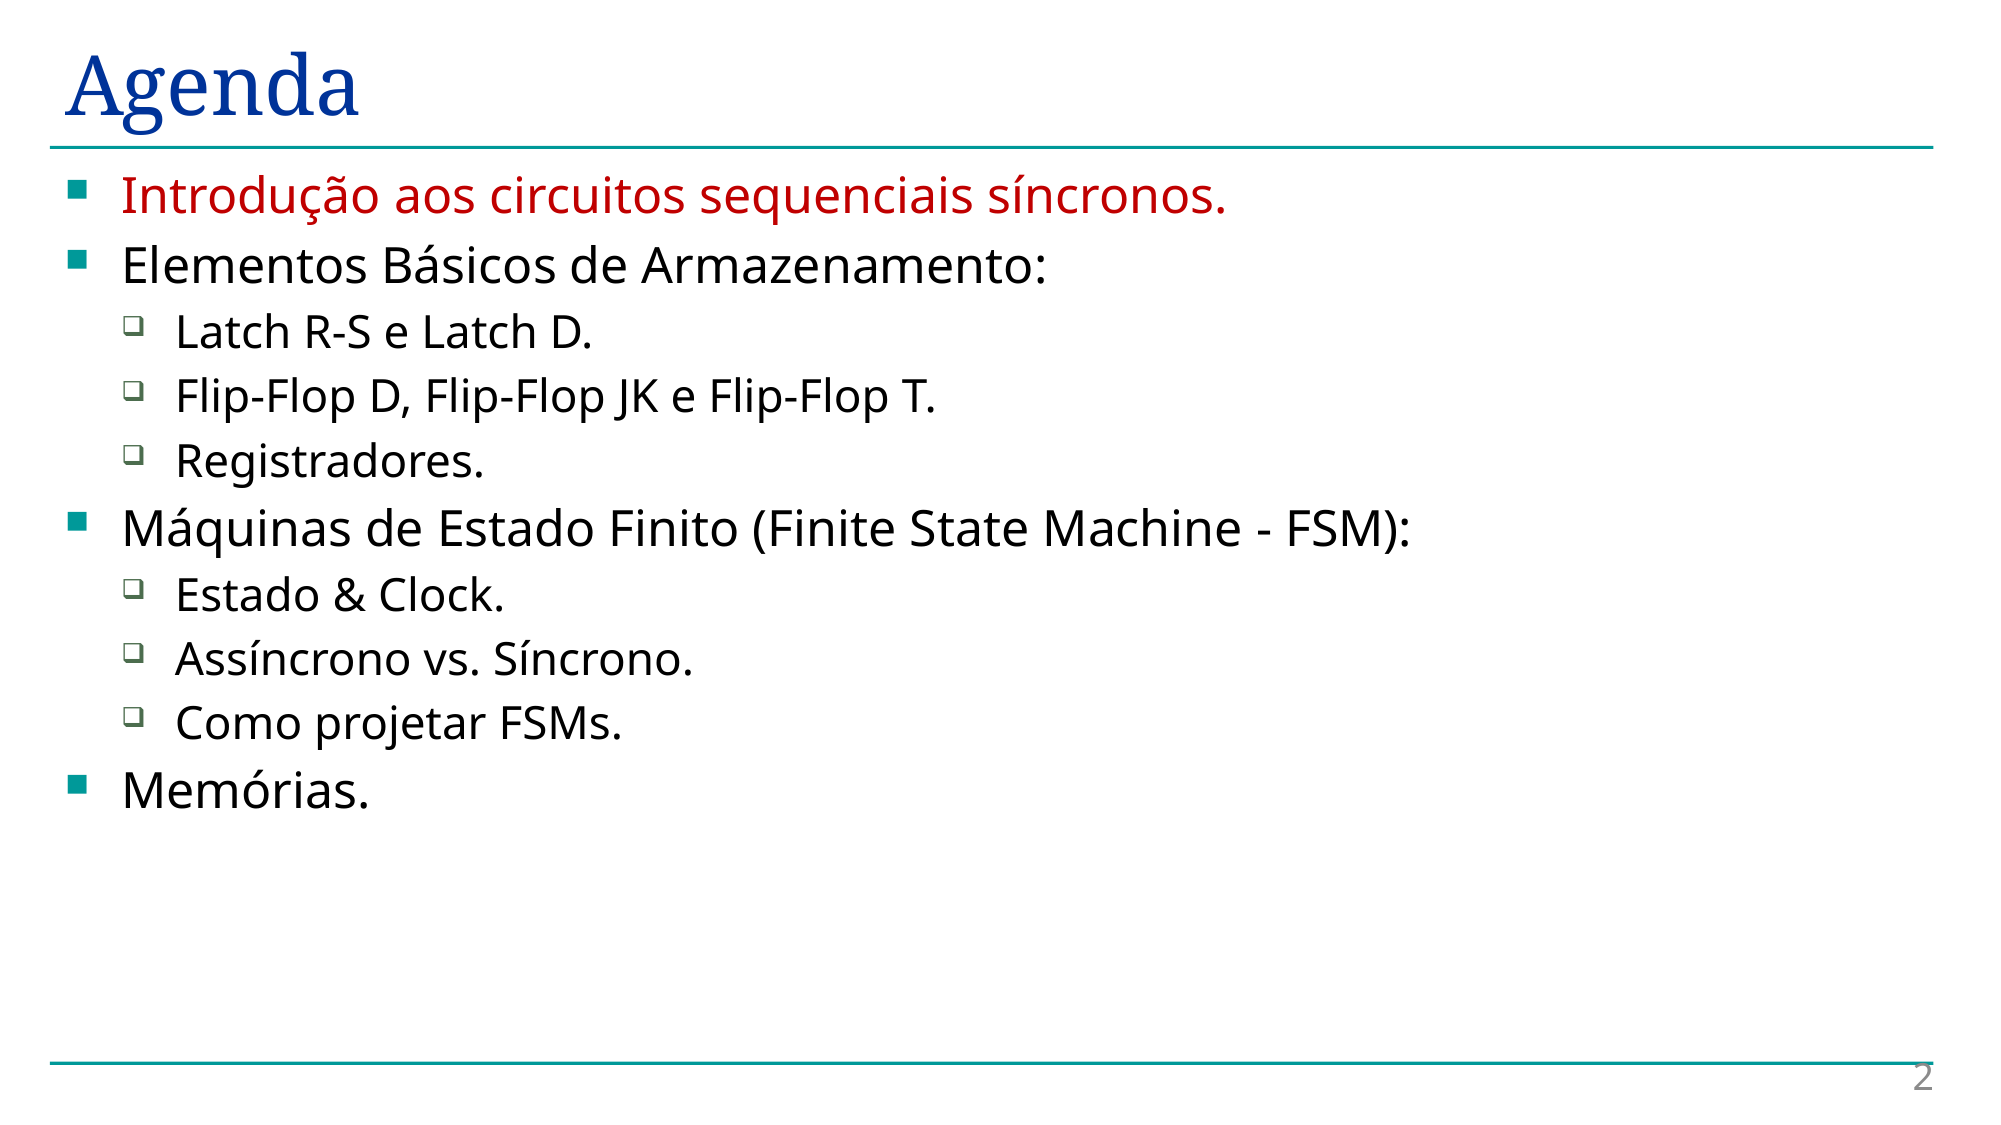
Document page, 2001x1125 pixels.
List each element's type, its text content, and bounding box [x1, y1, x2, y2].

list Introdução aos circuitos sequenciais síncronos. Elementos Básicos de Armazenamento: Latch R-S e Latch D. Flip-Flop D, Flip-Flop JK e Flip-Flop T. Registradores. Máquinas de Estado Finito (Finite State Machine - FSM): Estado & Clock. Assíncrono vs. Síncrono. Como projetar FSMs. Memórias. [50, 156, 1934, 1047]
slide_number 2 [1482, 1036, 1950, 1112]
title Agenda [50, 24, 1934, 156]
